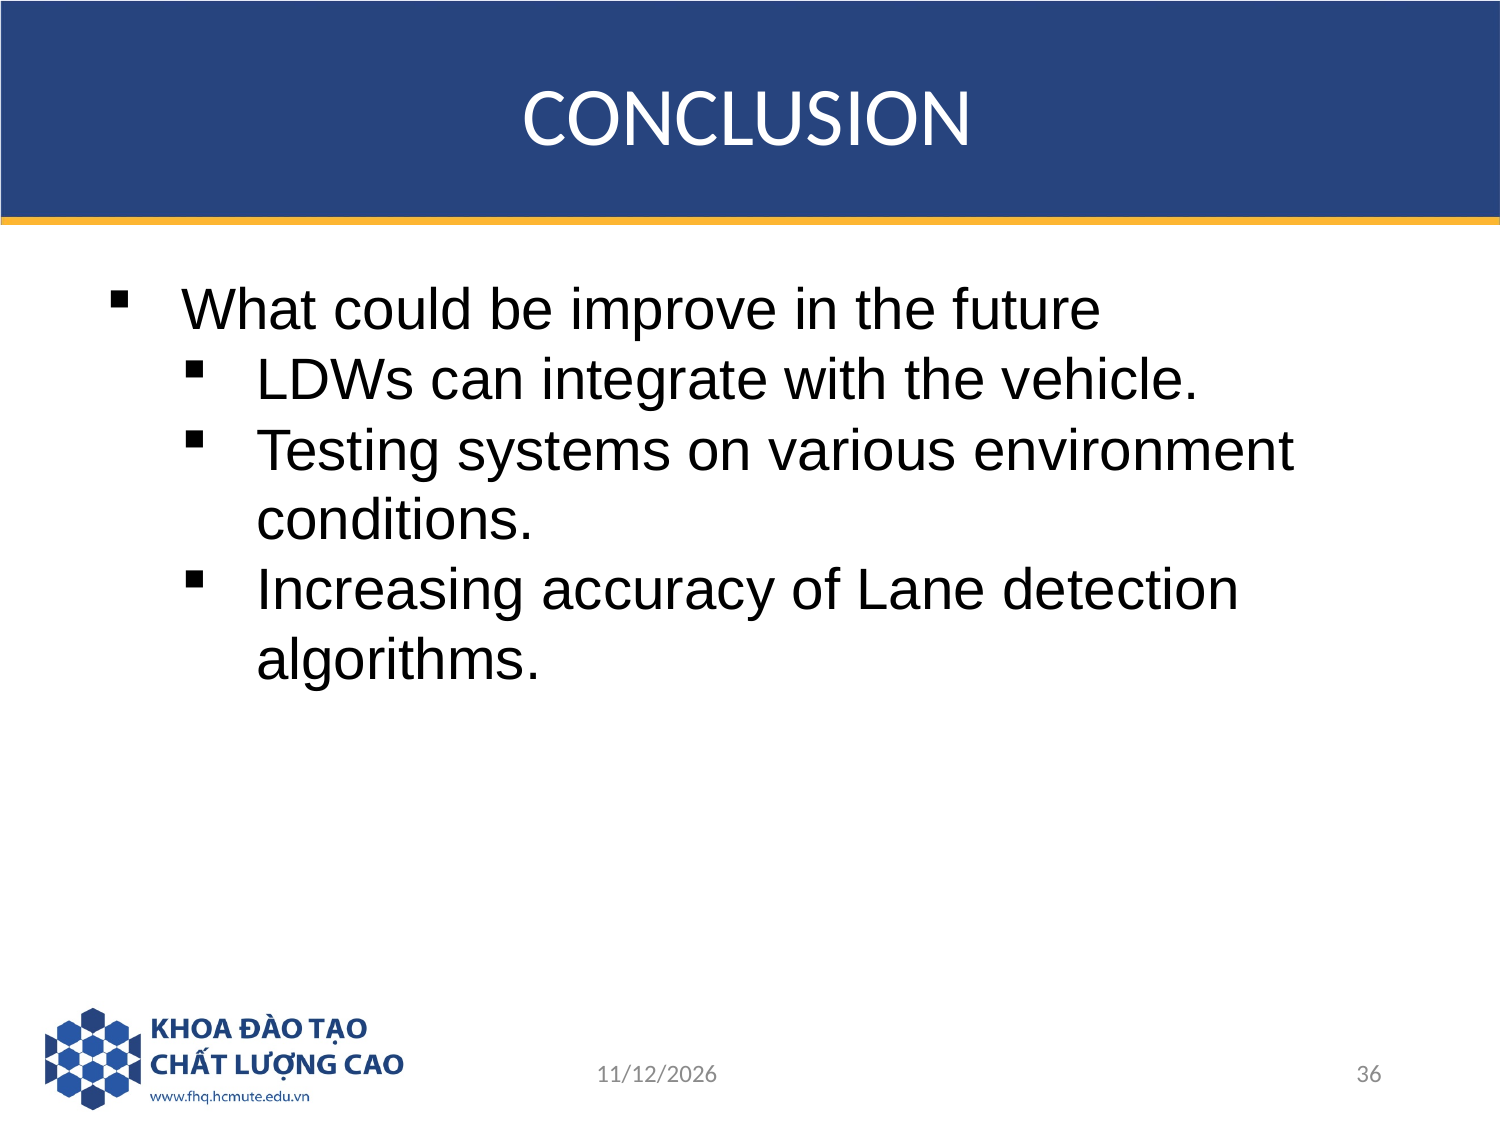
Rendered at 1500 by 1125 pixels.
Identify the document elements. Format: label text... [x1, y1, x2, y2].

text_box What could be improve in the future LDWs can integrate with the vehicle. Testing systems on various environment conditions. Increasing accuracy of Lane detection algorithms. [91, 264, 637, 839]
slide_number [581, 1042, 919, 1103]
picture [2, 0, 1499, 863]
text_box What could be improve in the future LDWs can integrate with the vehicle. Testing systems on various environment conditions. Increasing accuracy of Lane detection algorithms. [863, 264, 1397, 839]
slide_number 36 [1059, 1042, 1397, 1103]
text_box CONCLUSION [37, 54, 637, 170]
picture [37, 999, 413, 1118]
text_box CONCLUSION [863, 54, 1459, 170]
